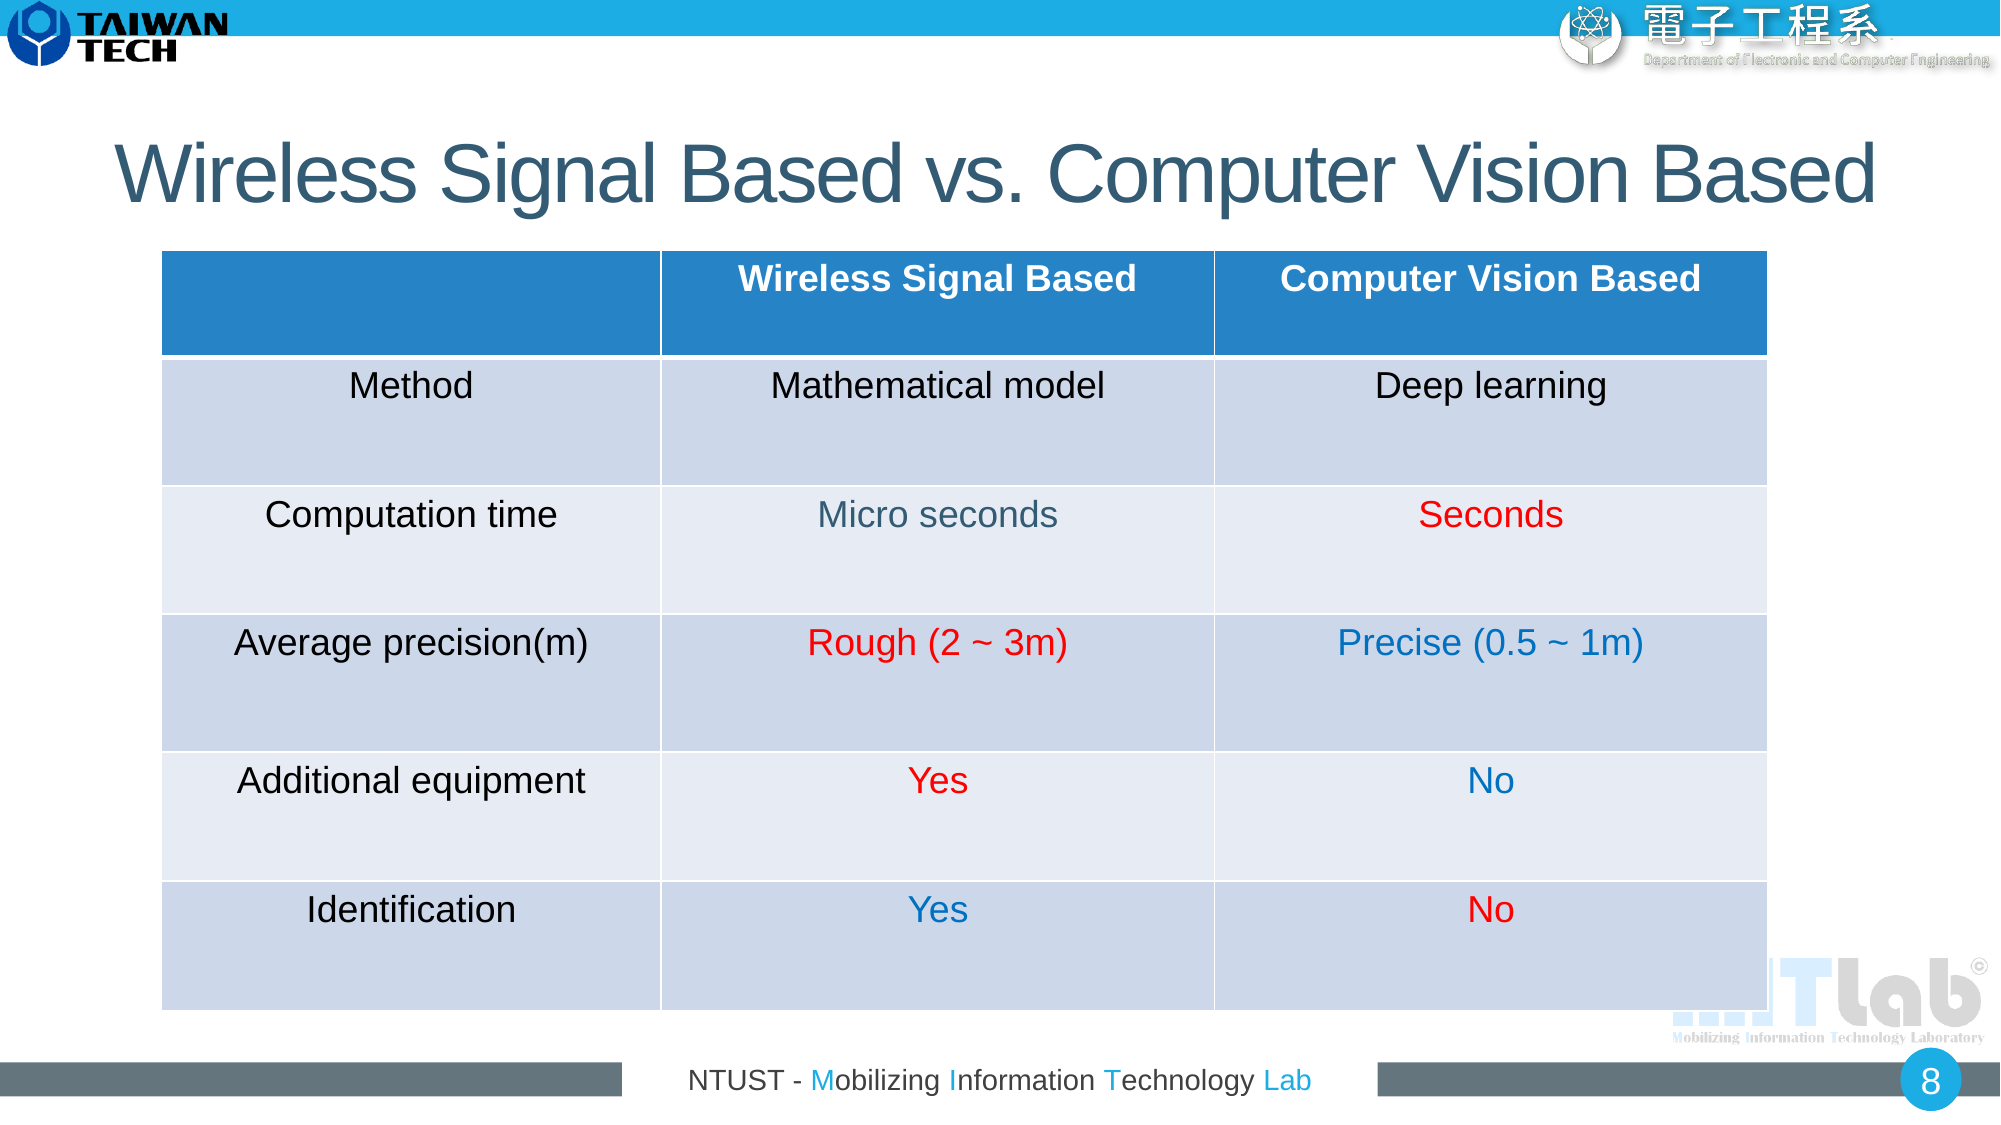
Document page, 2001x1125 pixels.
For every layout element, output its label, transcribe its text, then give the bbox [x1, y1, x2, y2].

table_cell Mathematical model [662, 360, 1214, 485]
table_header Wireless Signal Based [662, 251, 1214, 355]
table_header [162, 251, 660, 355]
table_cell Identification [162, 882, 660, 1010]
table_cell Rough (2 ~ 3m) [662, 615, 1214, 751]
table_cell Yes [662, 753, 1214, 880]
table_cell No [1215, 882, 1767, 1010]
table_cell No [1215, 753, 1767, 880]
table_cell Micro seconds [662, 487, 1214, 613]
table_cell Precise (0.5 ~ 1m) [1215, 615, 1767, 751]
table_cell Seconds [1215, 487, 1767, 613]
slide_number 8 [1881, 1049, 1981, 1109]
table_cell Deep learning [1215, 360, 1767, 485]
picture [1555, 0, 1995, 74]
table_cell Average precision(m) [162, 615, 660, 751]
title Wireless Signal Based vs. Computer Vision Based [99, 87, 1900, 250]
table_cell Method [162, 360, 660, 485]
table_cell Computation time [162, 487, 660, 613]
table_header Computer Vision Based [1215, 251, 1767, 355]
table_cell Additional equipment [162, 753, 660, 880]
table_cell Yes [662, 882, 1214, 1010]
picture [7, 0, 276, 66]
